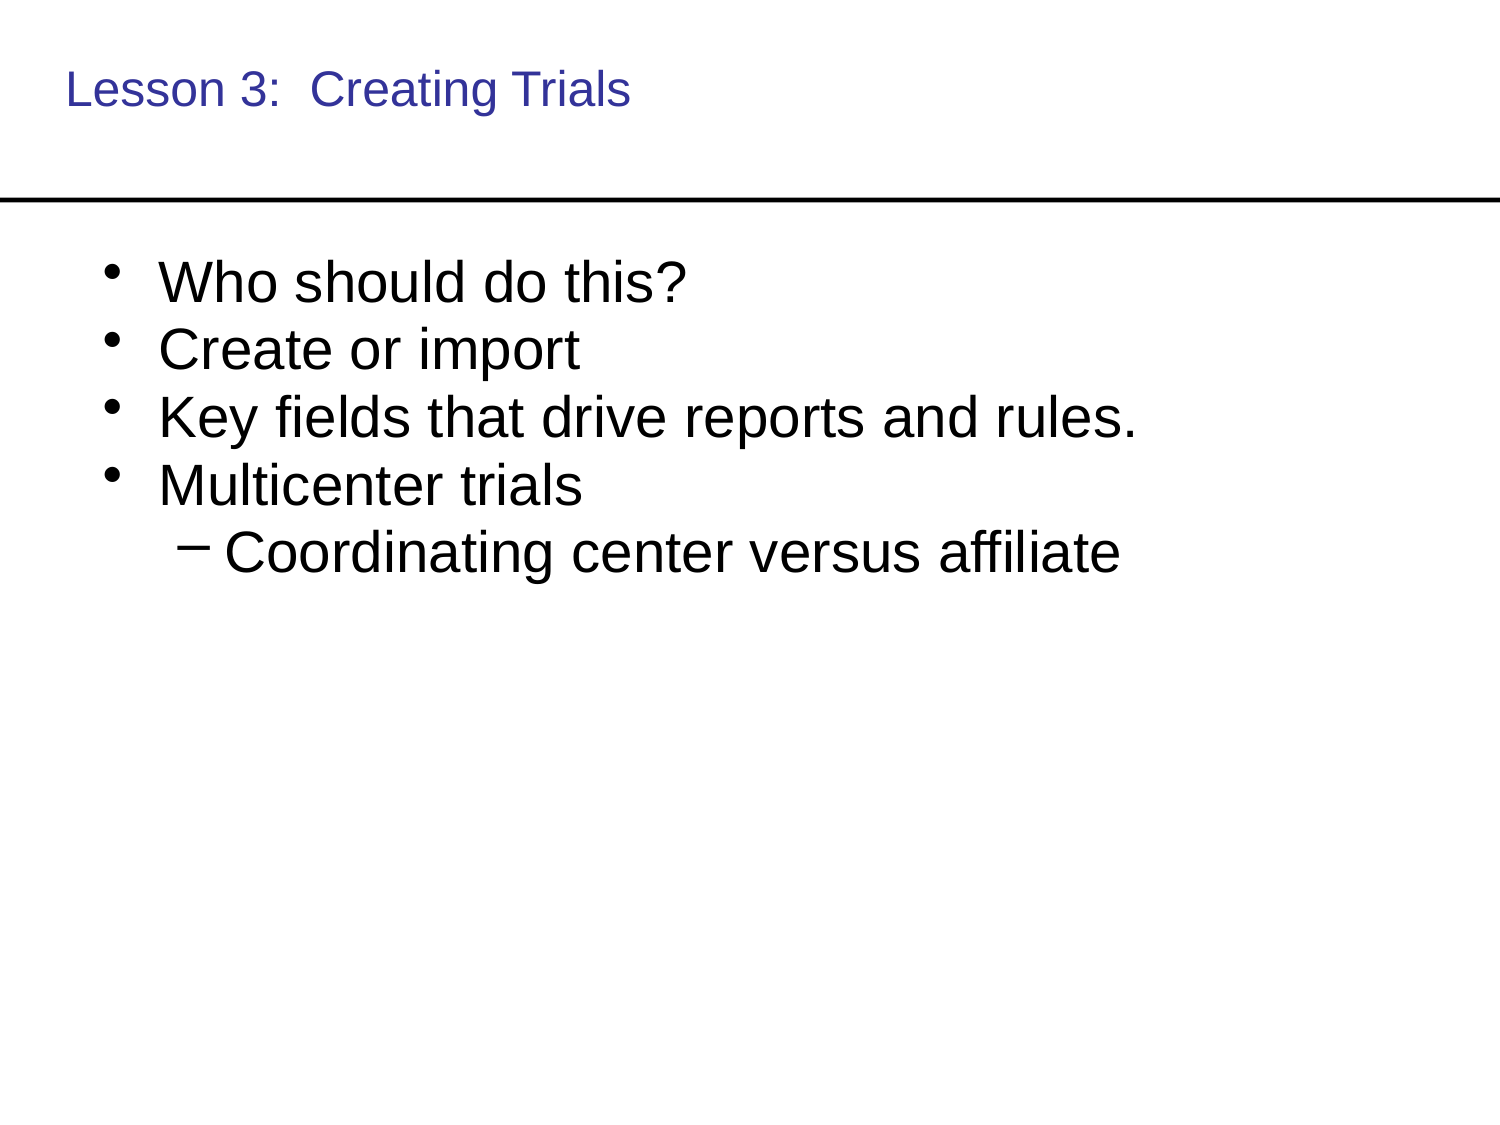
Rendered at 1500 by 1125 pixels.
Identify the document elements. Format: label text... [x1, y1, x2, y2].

title Lesson 3: Creating Trials [49, 62, 1401, 171]
list Who should do this? Create or import Key fields that drive reports and rules. Multicenter trials Coordinating center versus affiliate [87, 249, 1438, 988]
